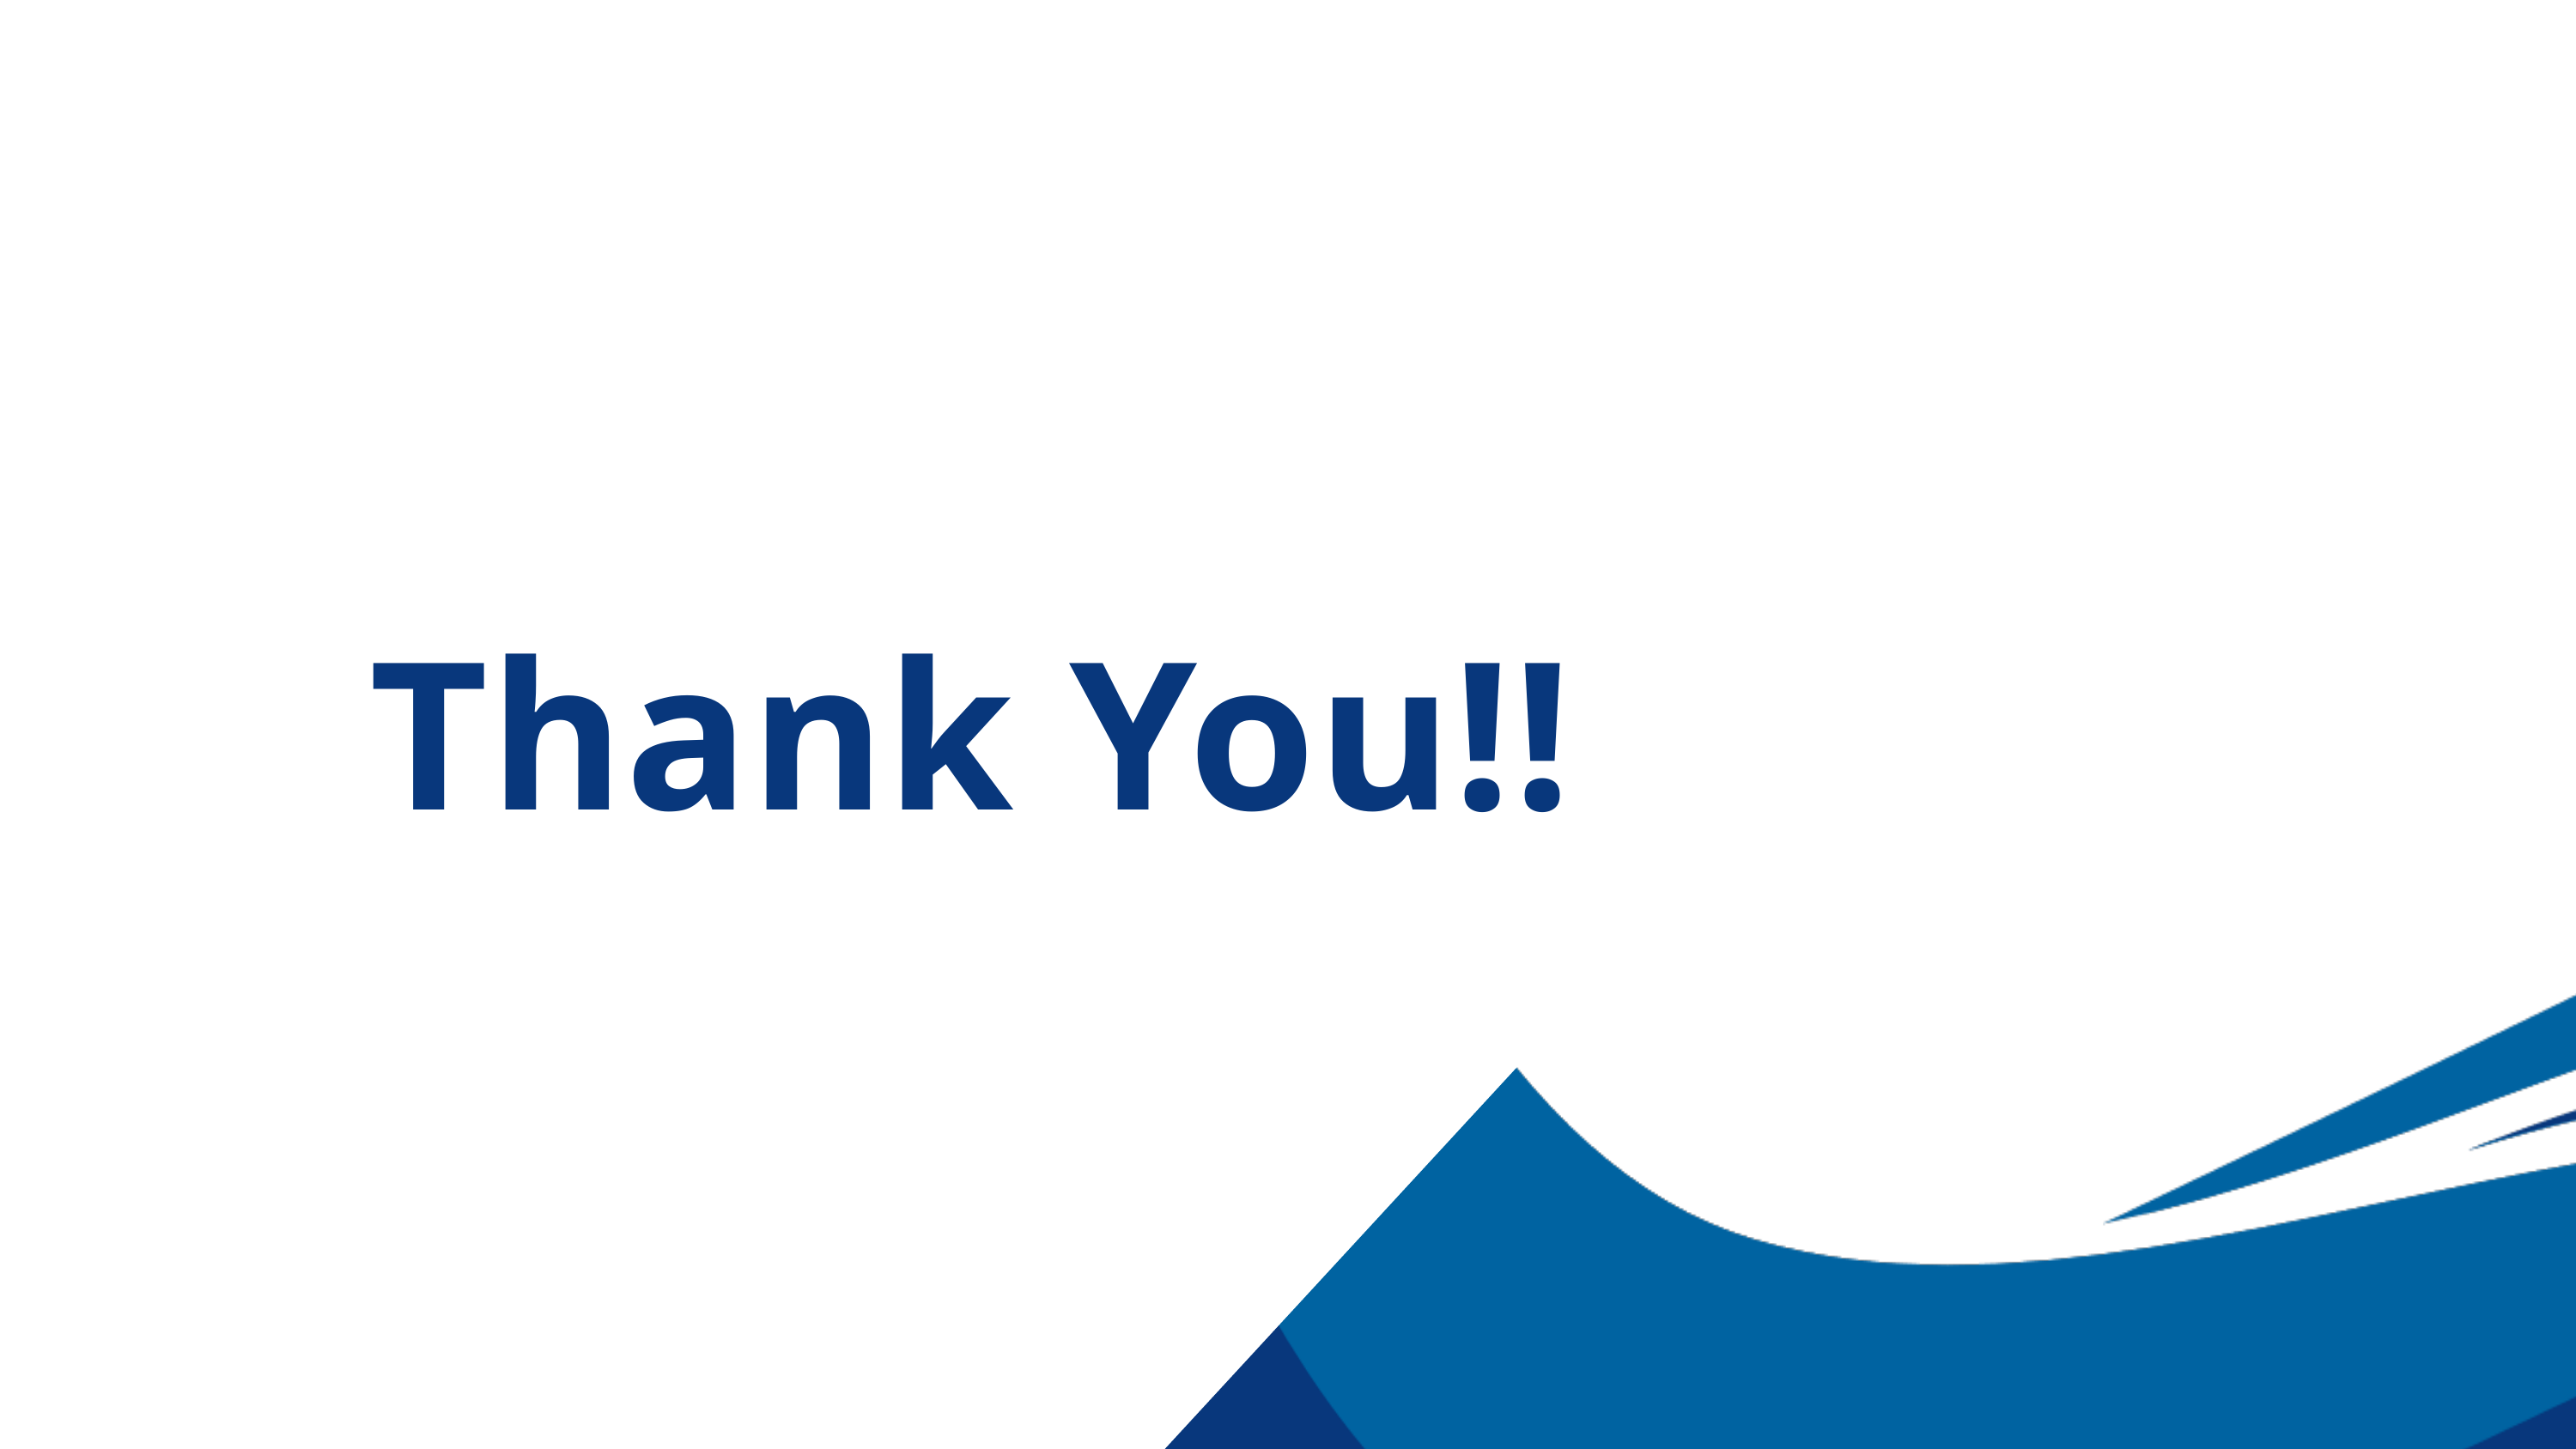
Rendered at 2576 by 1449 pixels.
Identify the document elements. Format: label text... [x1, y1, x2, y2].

text_box Thank You!! [369, 605, 1790, 852]
text_box [1164, 0, 2576, 1449]
